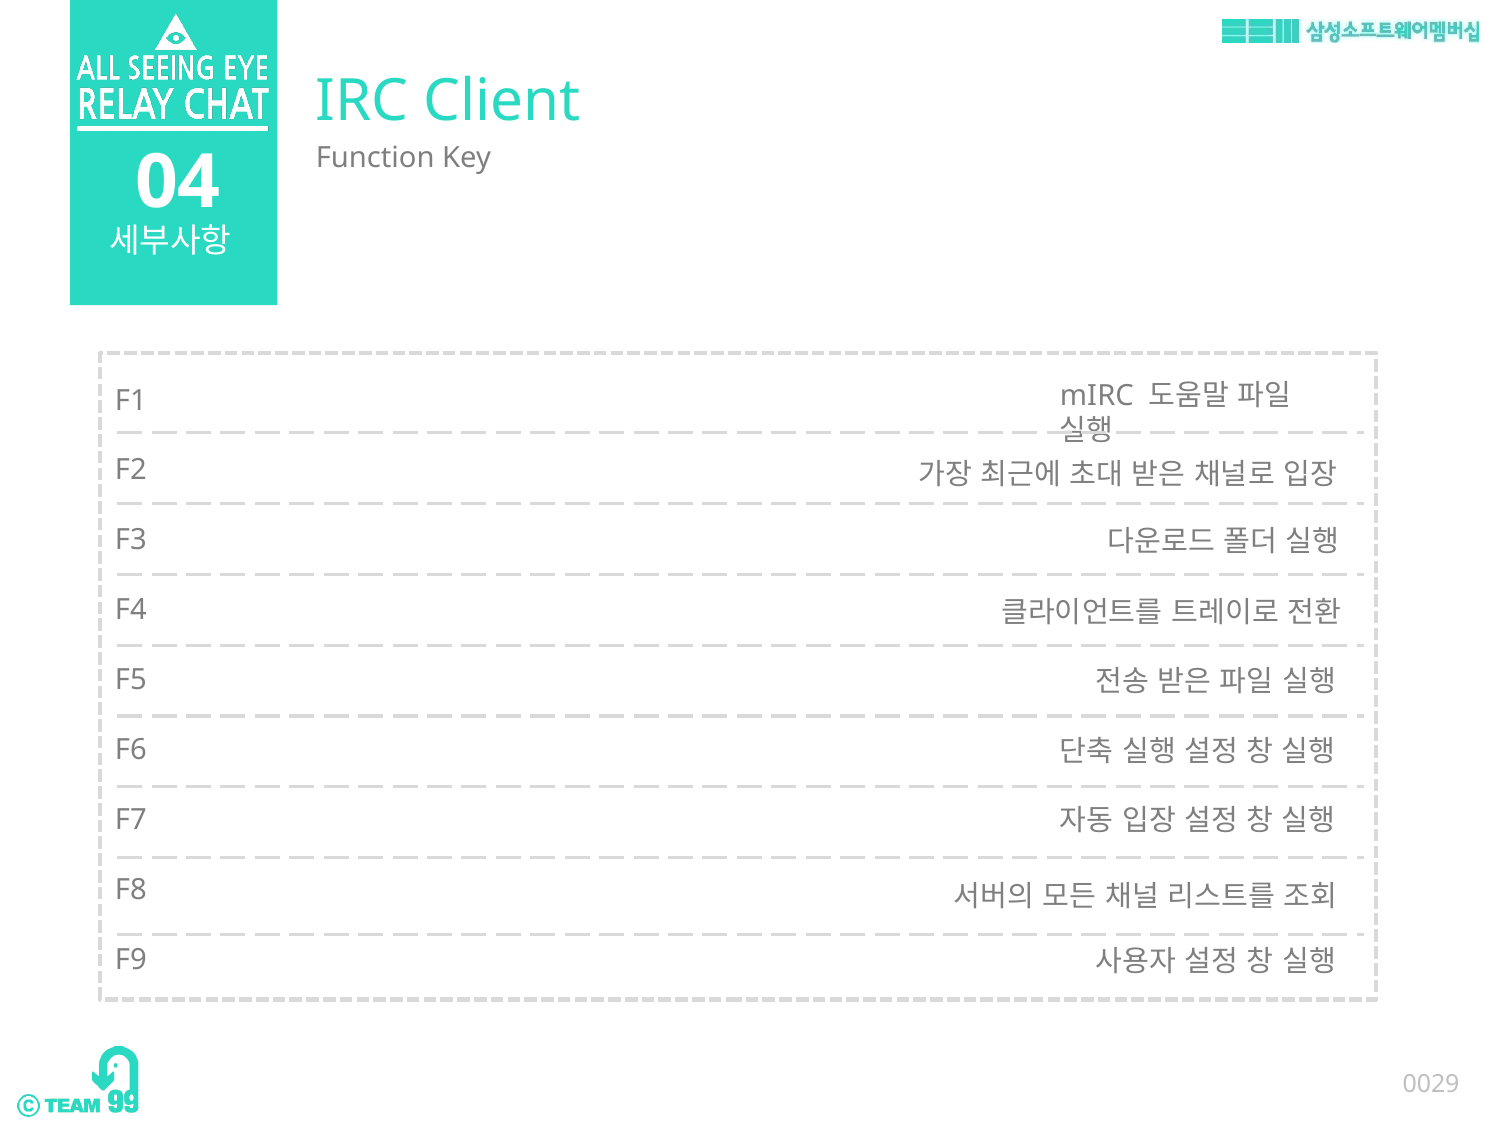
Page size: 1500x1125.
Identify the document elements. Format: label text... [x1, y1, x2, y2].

picture [1222, 19, 1479, 43]
text_box 세부사항 [94, 211, 263, 266]
text_box Function Key [301, 130, 1288, 181]
text_box 단축 실행 설정 창 실행 [1045, 724, 1377, 775]
text_box 04 [120, 125, 236, 230]
text_box 전송 받은 파일 실행 [1080, 655, 1365, 705]
text_box 다운로드 폴더 실행 [1092, 515, 1365, 565]
text_box mIRC 도움말 파일 실행 [1045, 368, 1365, 432]
text_box [98, 351, 1378, 1002]
text_box IRC Client [301, 54, 1170, 140]
picture [76, 13, 269, 131]
picture [17, 1046, 154, 1117]
text_box 사용자 설정 창 실행 [1080, 934, 1400, 985]
slide_number 0029 [1387, 1059, 1484, 1120]
text_box 서버의 모든 채널 리스트를 조회 [938, 869, 1365, 920]
text_box 클라이언트를 트레이로 전환 [986, 586, 1365, 636]
text_box 자동 입장 설정 창 실행 [1045, 795, 1359, 844]
text_box 가장 최근에 초대 받은 채널로 입장 [903, 447, 1365, 498]
text_box mIRC 도움말 파일 실행 [1045, 437, 1365, 447]
